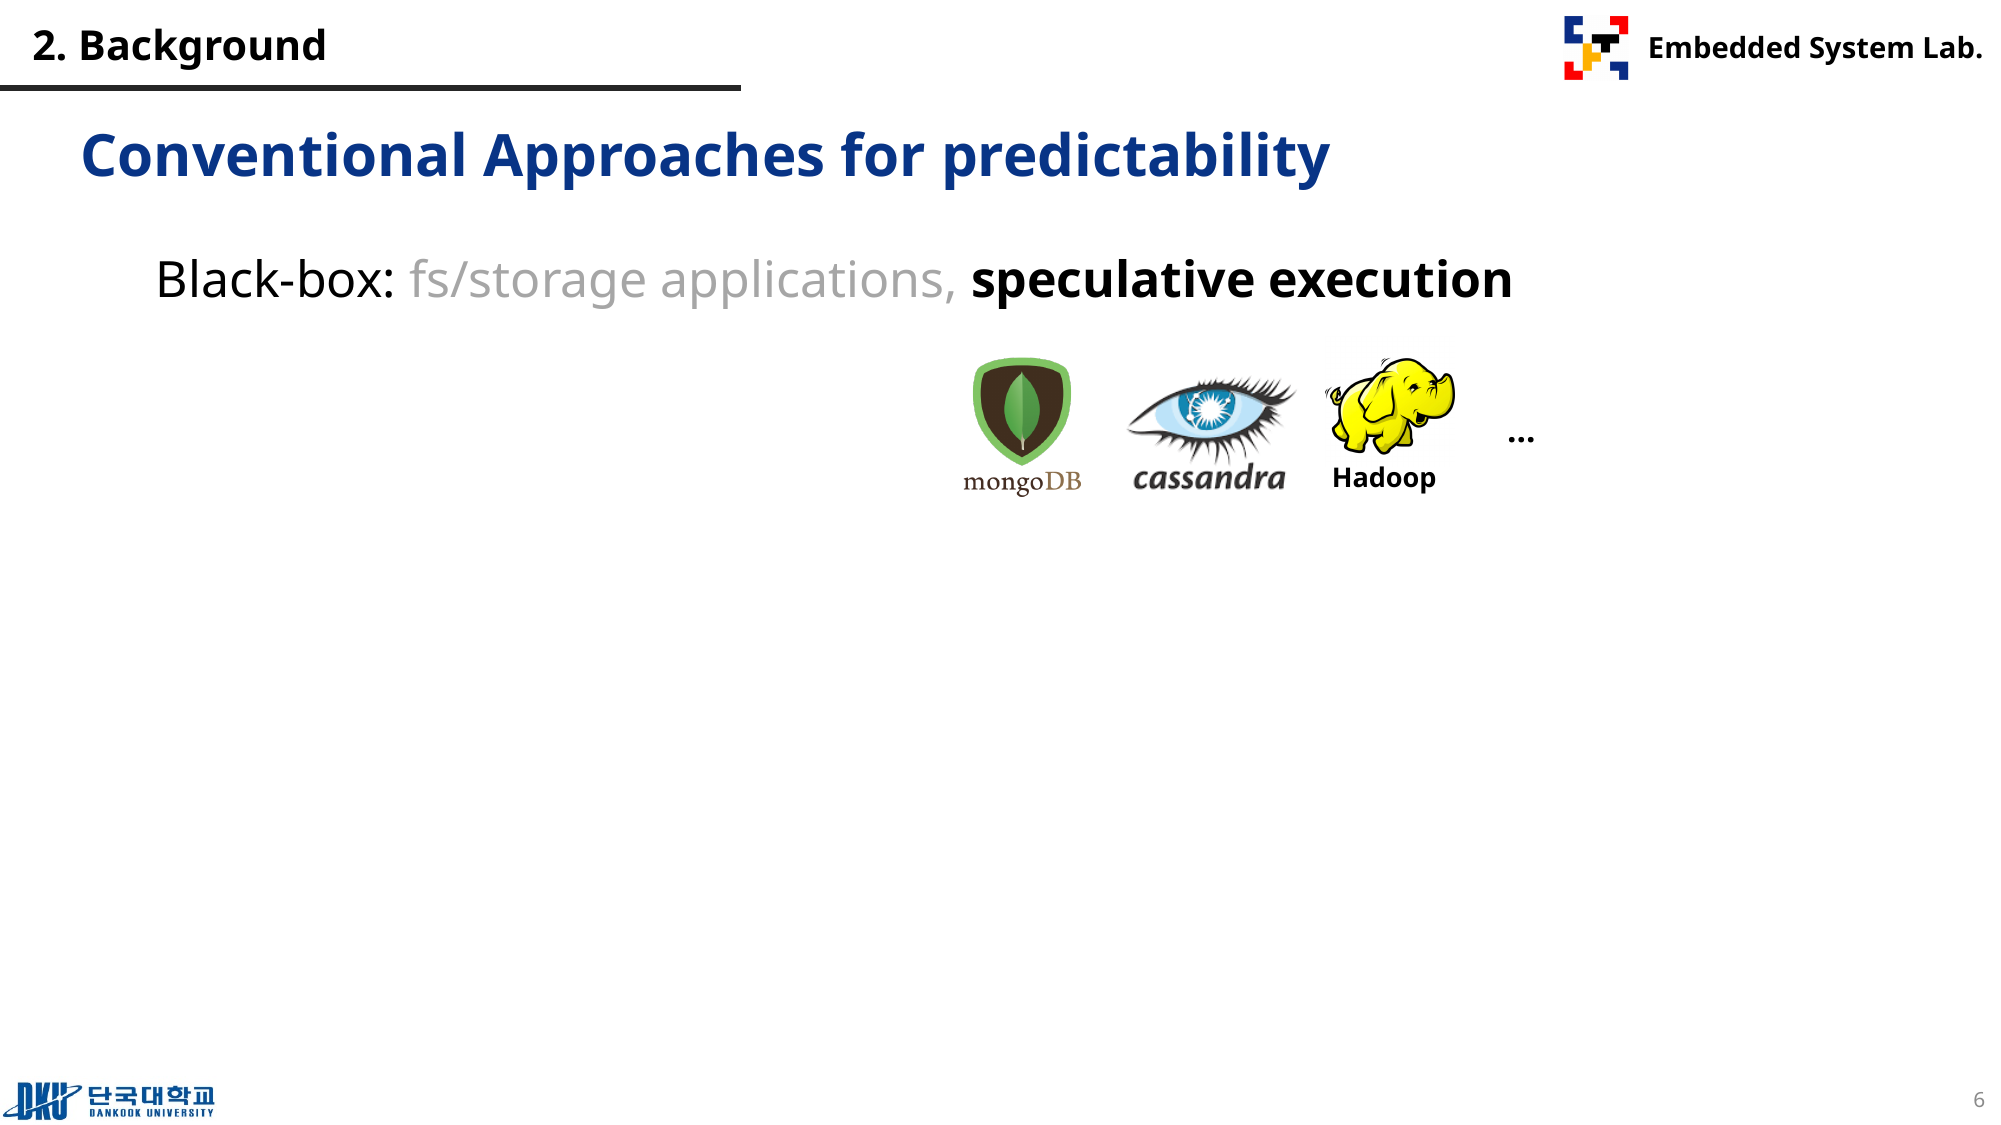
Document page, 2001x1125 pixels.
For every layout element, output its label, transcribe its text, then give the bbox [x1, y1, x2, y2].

title 2. Background [17, 17, 1474, 78]
text_box Hadoop [1317, 452, 1504, 500]
text_box Conventional Approaches for predictability Black-box: fs/storage applications, speculative execution [66, 110, 1934, 316]
picture [0, 1076, 217, 1125]
picture [958, 355, 1083, 499]
picture [1563, 15, 1629, 81]
picture [1325, 336, 1455, 467]
slide_number 6 [1550, 1076, 2000, 1125]
picture [1116, 373, 1304, 499]
text_box … [1492, 381, 1557, 457]
